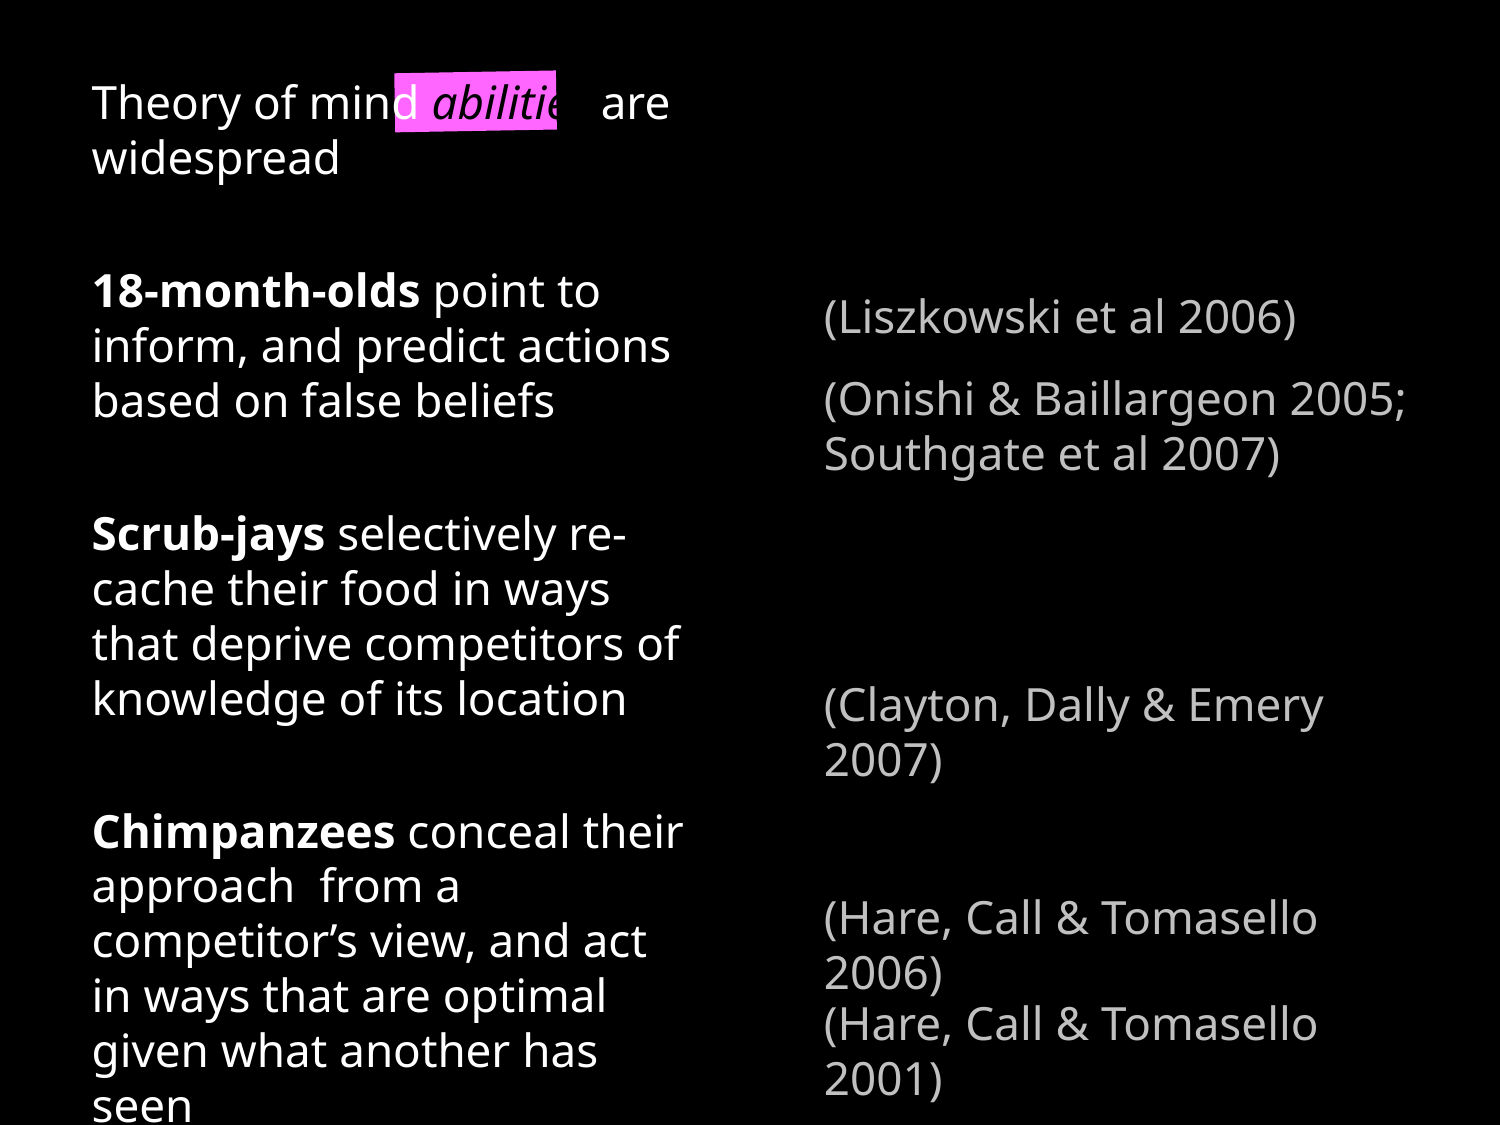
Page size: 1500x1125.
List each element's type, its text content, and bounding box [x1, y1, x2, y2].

text_box (Onishi & Baillargeon 2005; Southgate et al 2007) [809, 362, 1436, 488]
text_box (Hare, Call & Tomasello 2001) [809, 987, 1436, 1113]
text_box (Hare, Call & Tomasello 2006) [809, 881, 1436, 987]
text_box (Clayton, Dally & Emery 2007) [809, 668, 1436, 794]
text_box Theory of mind abilities are widespread 18-month-olds point to inform, and predict actions based on false beliefs Scrub-jays selectively re-cache their food in ways that deprive competitors of knowledge of its location Chimpanzees conceal their approach from a competitor’s view, and act in ways that are optimal given what another has seen [76, 66, 703, 1125]
text_box (Liszkowski et al 2006) [809, 279, 1436, 350]
